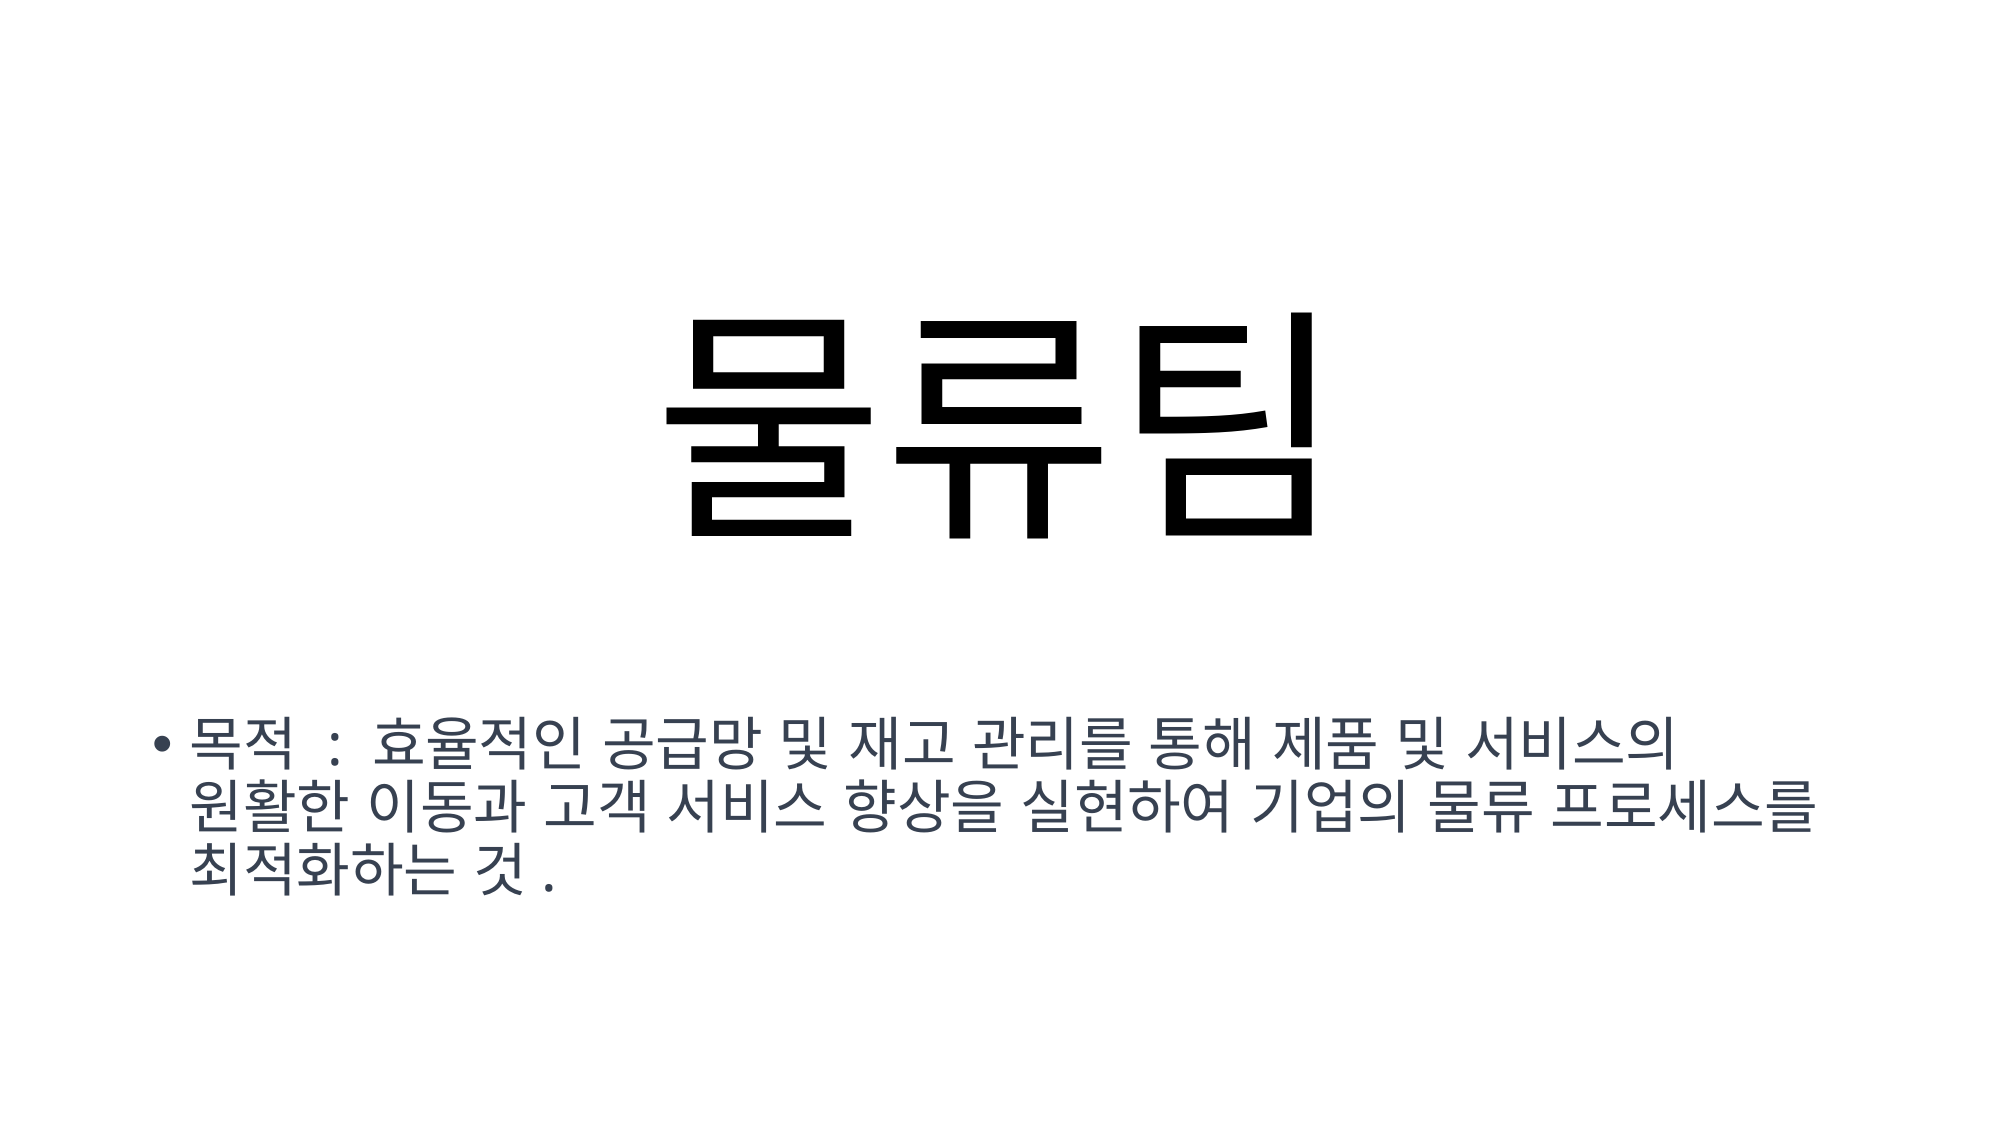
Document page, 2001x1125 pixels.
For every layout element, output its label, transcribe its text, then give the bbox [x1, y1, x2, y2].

title 물류팀 [137, 329, 1863, 548]
list 목적 : 효율적인 공급망 및 재고 관리를 통해 제품 및 서비스의 원활한 이동과 고객 서비스 향상을 실현하여 기업의 물류 프로세스를 최적화하는 것. [137, 707, 1863, 926]
